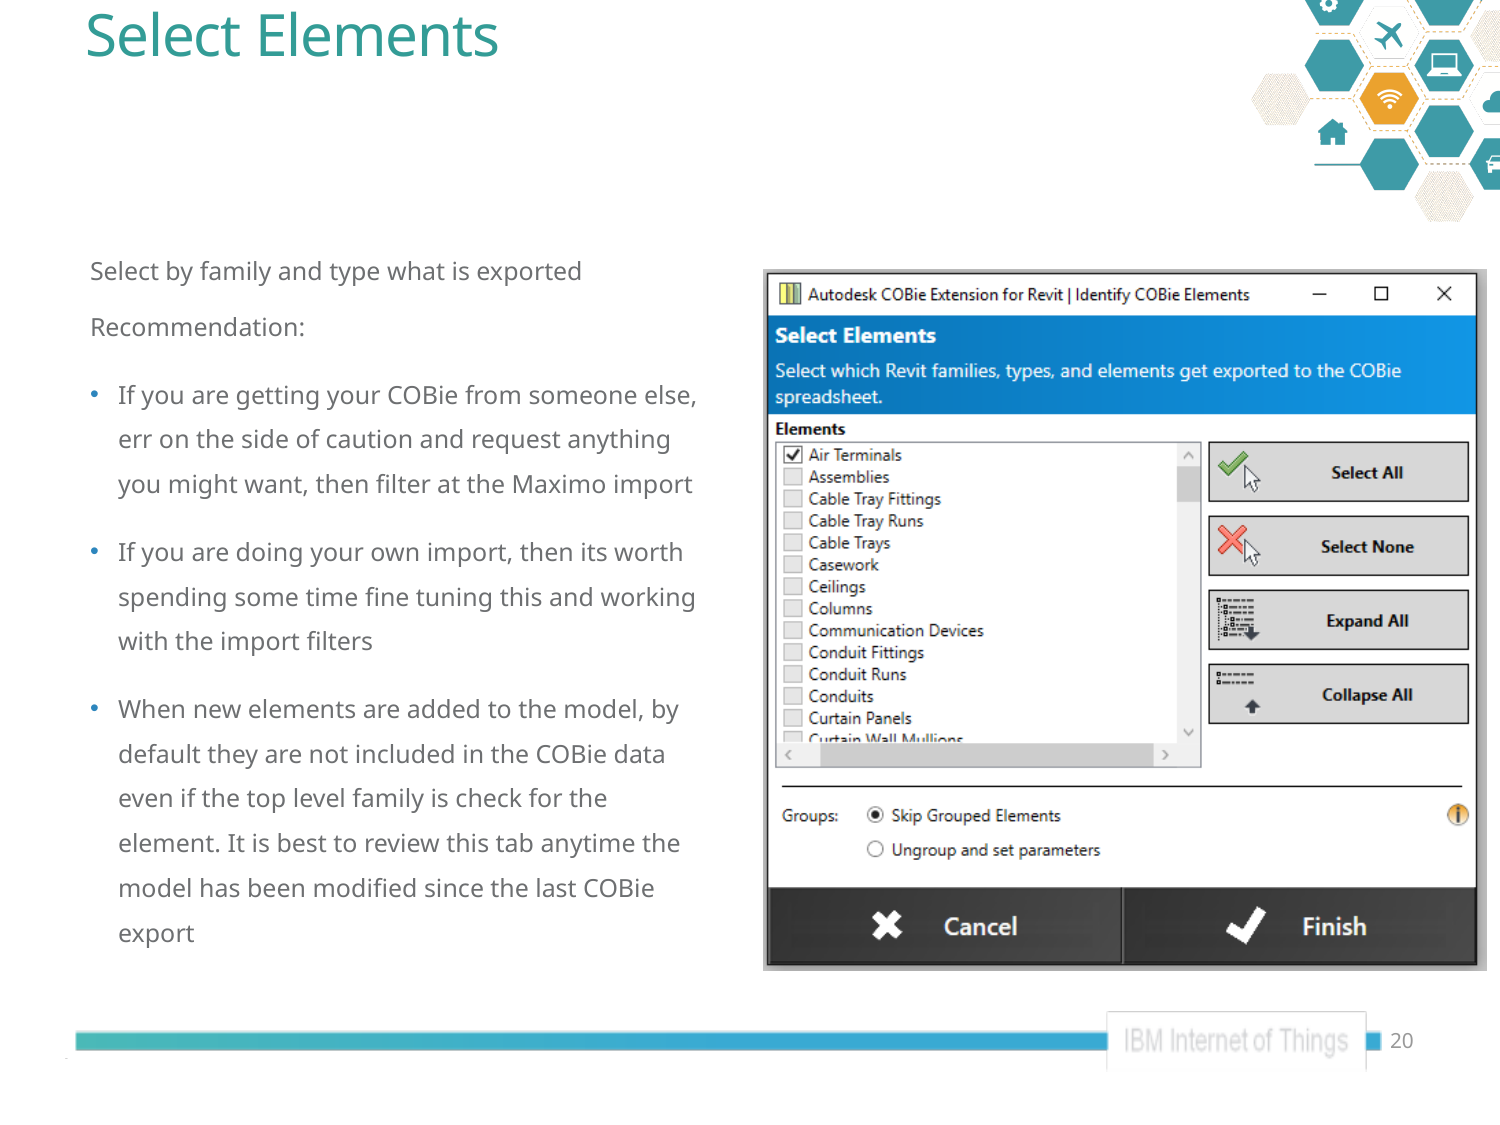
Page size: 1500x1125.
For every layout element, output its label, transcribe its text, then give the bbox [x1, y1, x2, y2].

picture [1241, 0, 1500, 222]
list Select by family and type what is exported Recommendation: If you are getting your COBie from someone else, err on the side of caution and request anything you might want, then filter at the Maximo import If you are doing your own import, then its worth spending some time fine tuning this and working with the import filters When new elements are added to the model, by default they are not included in the COBie data even if the top level family is check for the element. It is best to review this tab anytime the model has been modified since the last COBie export [75, 233, 717, 971]
slide_number 20 [1349, 1011, 1425, 1072]
picture [75, 1010, 1382, 1072]
title Select Elements [75, 1, 1239, 77]
picture [763, 268, 1487, 971]
